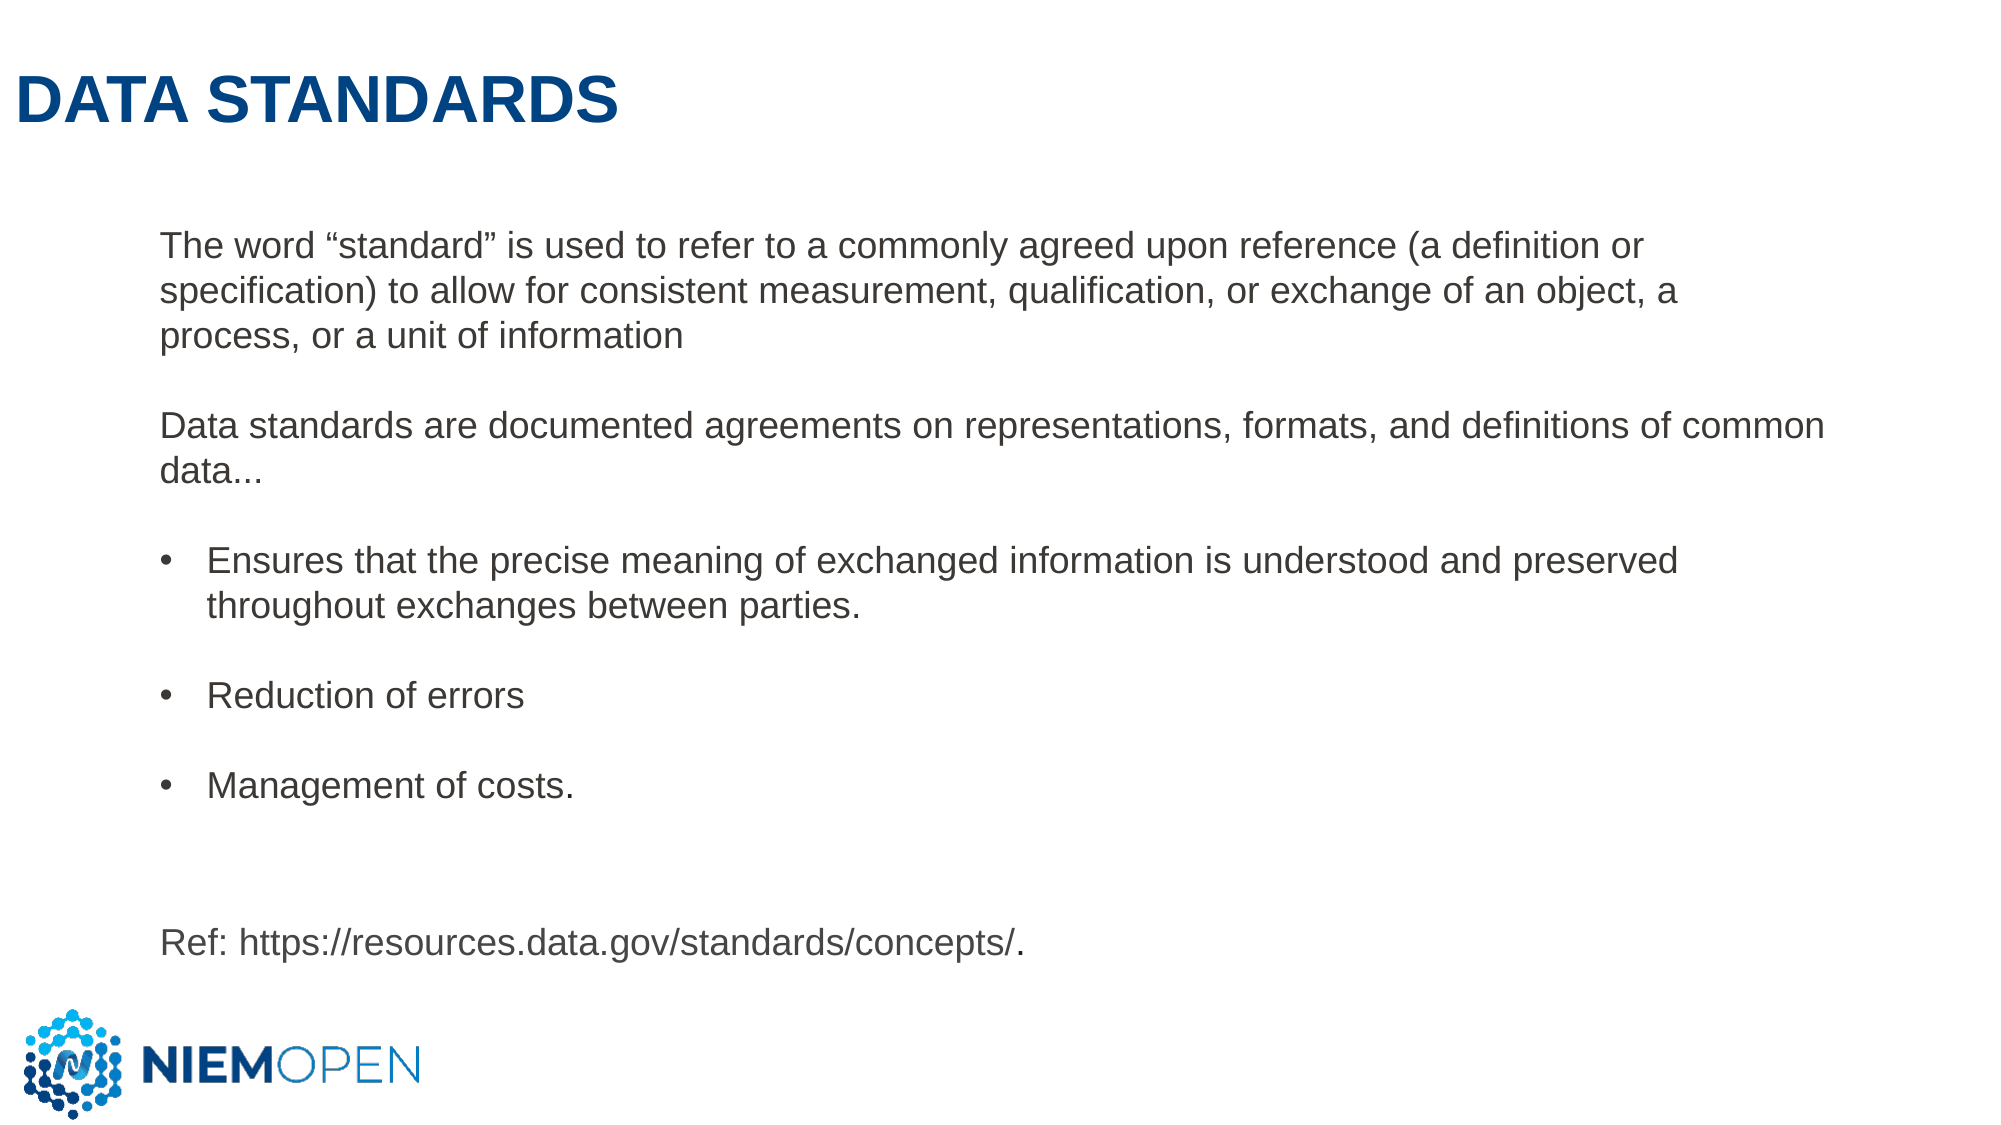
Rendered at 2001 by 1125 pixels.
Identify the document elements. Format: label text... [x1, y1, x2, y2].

title Data Standards [0, 63, 1770, 197]
text_box Ref: https://resources.data.gov/standards/concepts/. [144, 910, 1915, 1016]
picture [19, 1004, 424, 1125]
text_box The word “standard” is used to refer to a commonly agreed upon reference (a definition or specification) to allow for consistent measurement, qualification, or exchange of an object, a process, or a unit of information Data standards are documented agreements on representations, formats, and definitions of common data... Ensures that the precise meaning of exchanged information is understood and preserved throughout exchanges between parties. Reduction of errors Management of costs. [144, 214, 1843, 814]
